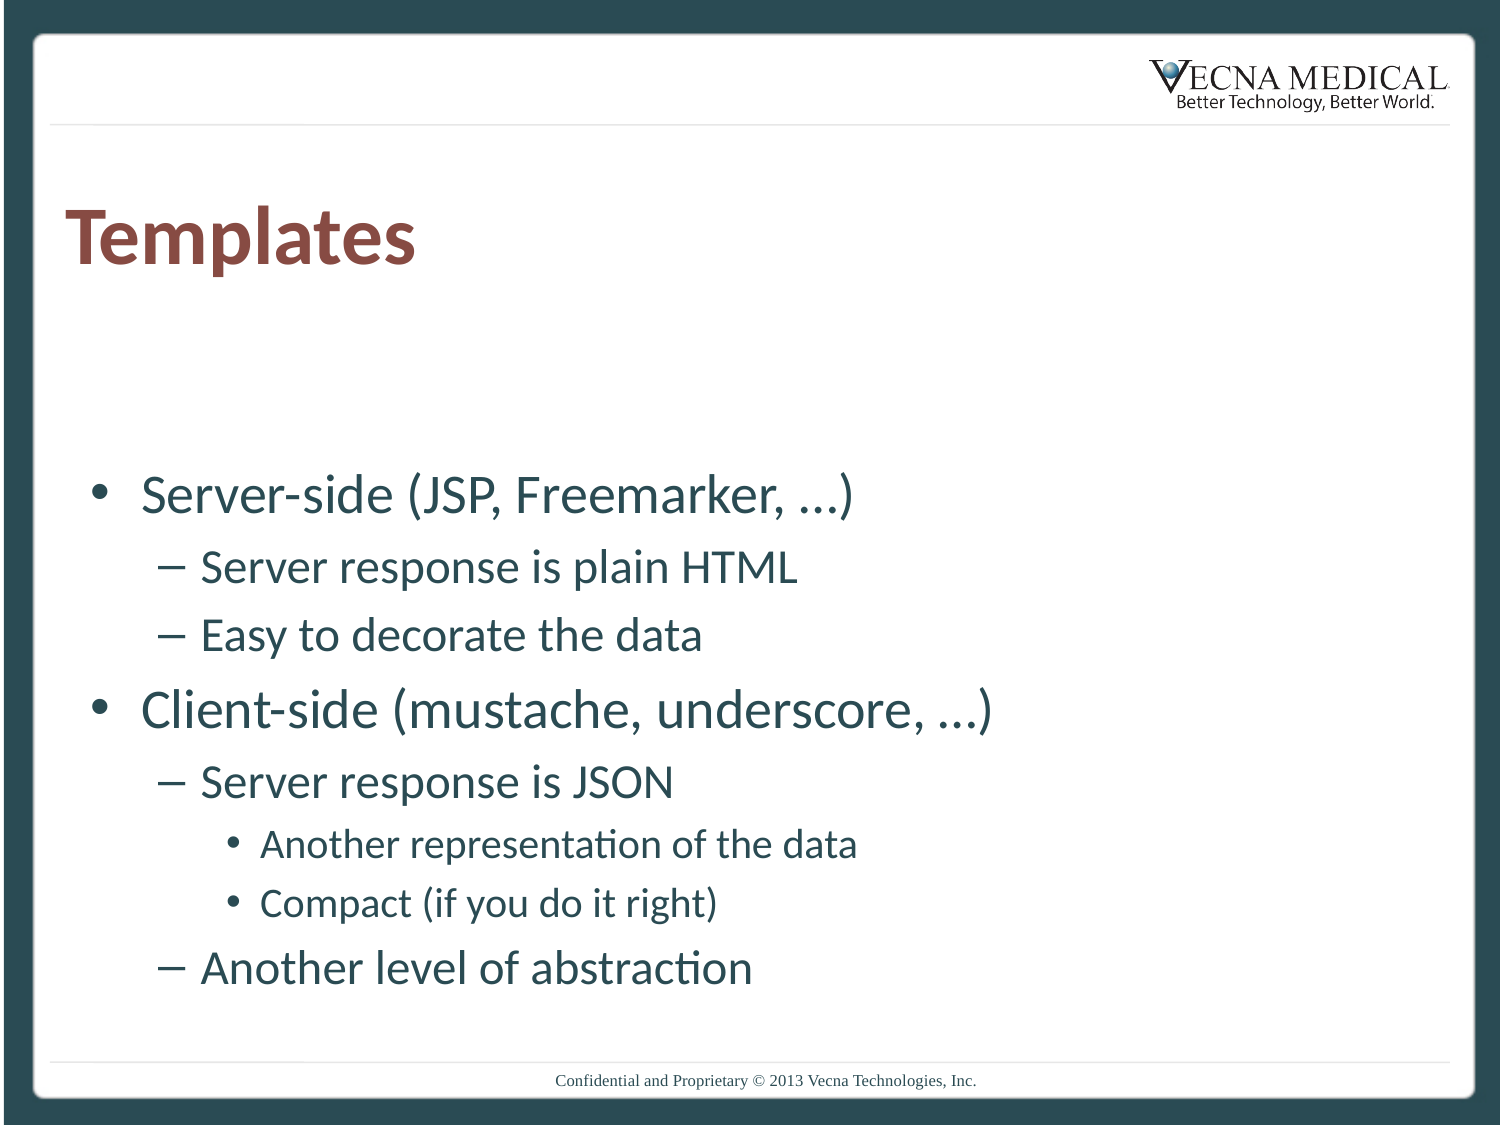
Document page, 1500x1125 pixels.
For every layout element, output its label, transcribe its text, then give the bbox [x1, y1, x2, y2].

list Server-side (JSP, Freemarker, …) Server response is plain HTML Easy to decorate the data Client-side (mustache, underscore, …) Server response is JSON Another representation of the data Compact (if you do it right) Another level of abstraction [75, 450, 1425, 1005]
picture [3, 0, 1500, 1125]
title Templates [50, 137, 1400, 325]
